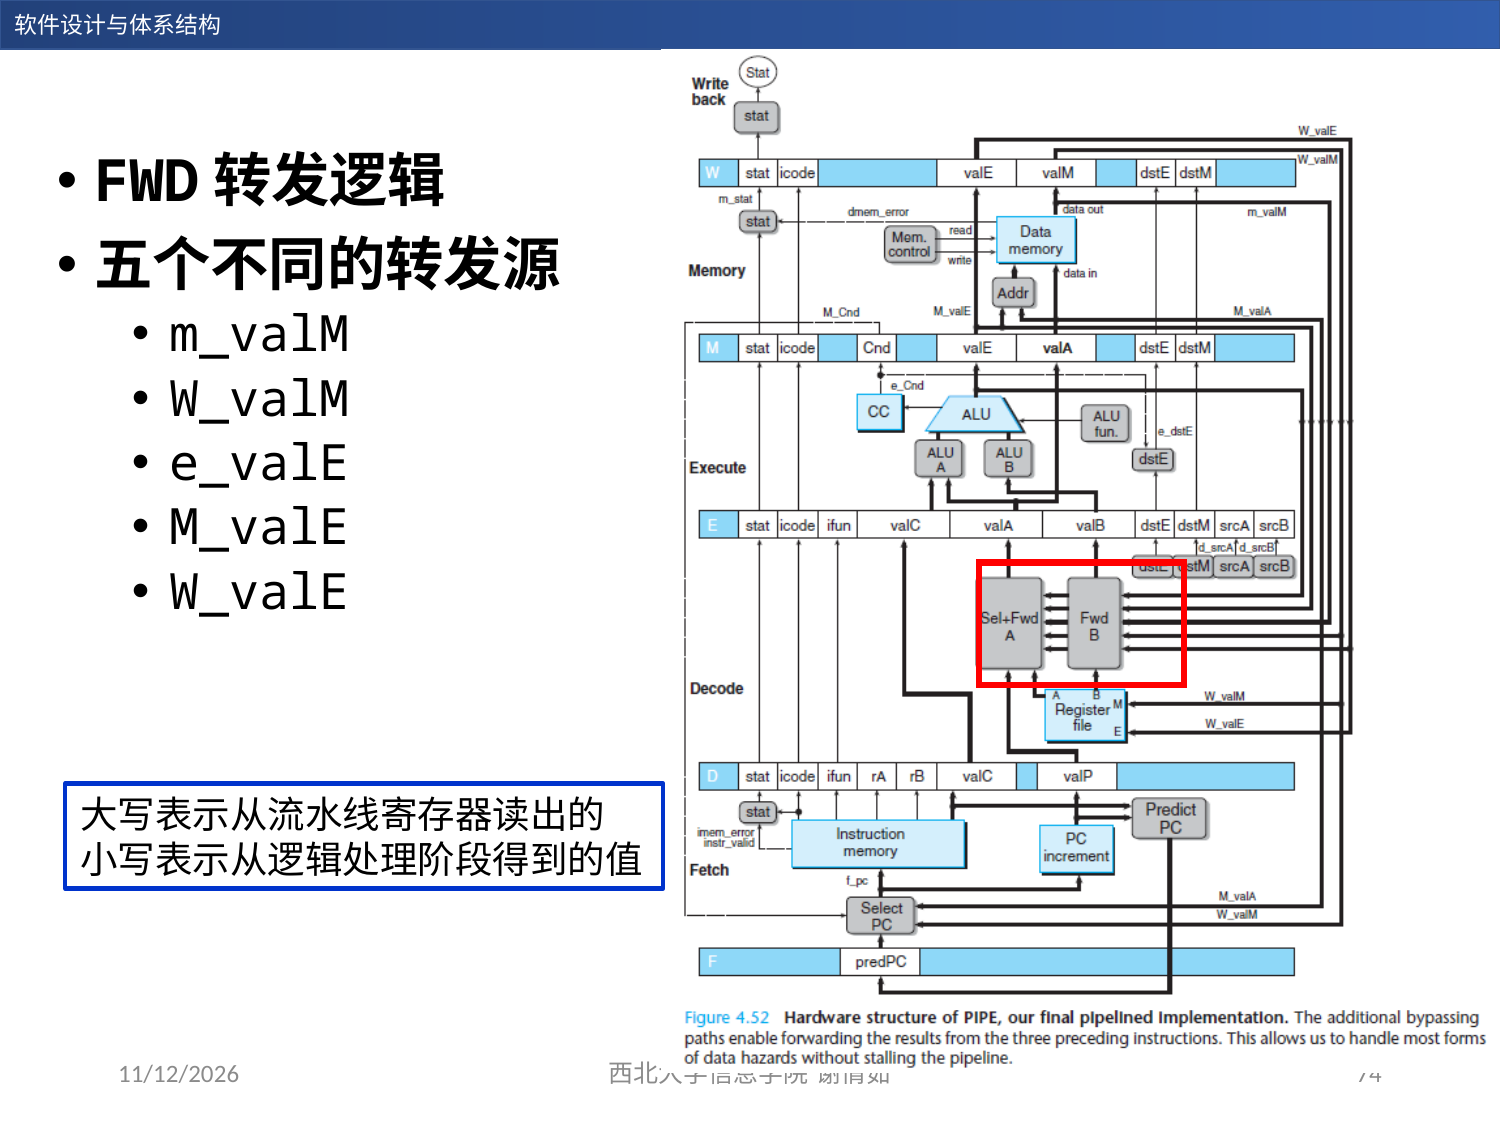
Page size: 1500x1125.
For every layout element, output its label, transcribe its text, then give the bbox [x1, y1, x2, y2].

slide_number 74 [1059, 1073, 1397, 1103]
text_box 大写表示从流水线寄存器读出的 小写表示从逻辑处理阶段得到的值 [65, 783, 661, 889]
footer 西北大学信息学院 谢倩茹 [496, 1042, 1004, 1103]
list FWD转发逻辑 五个不同的转发源 m_valM W_valM e_valE M_valE W_valE [41, 143, 640, 858]
picture [661, 49, 1500, 1073]
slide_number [103, 1042, 441, 1103]
